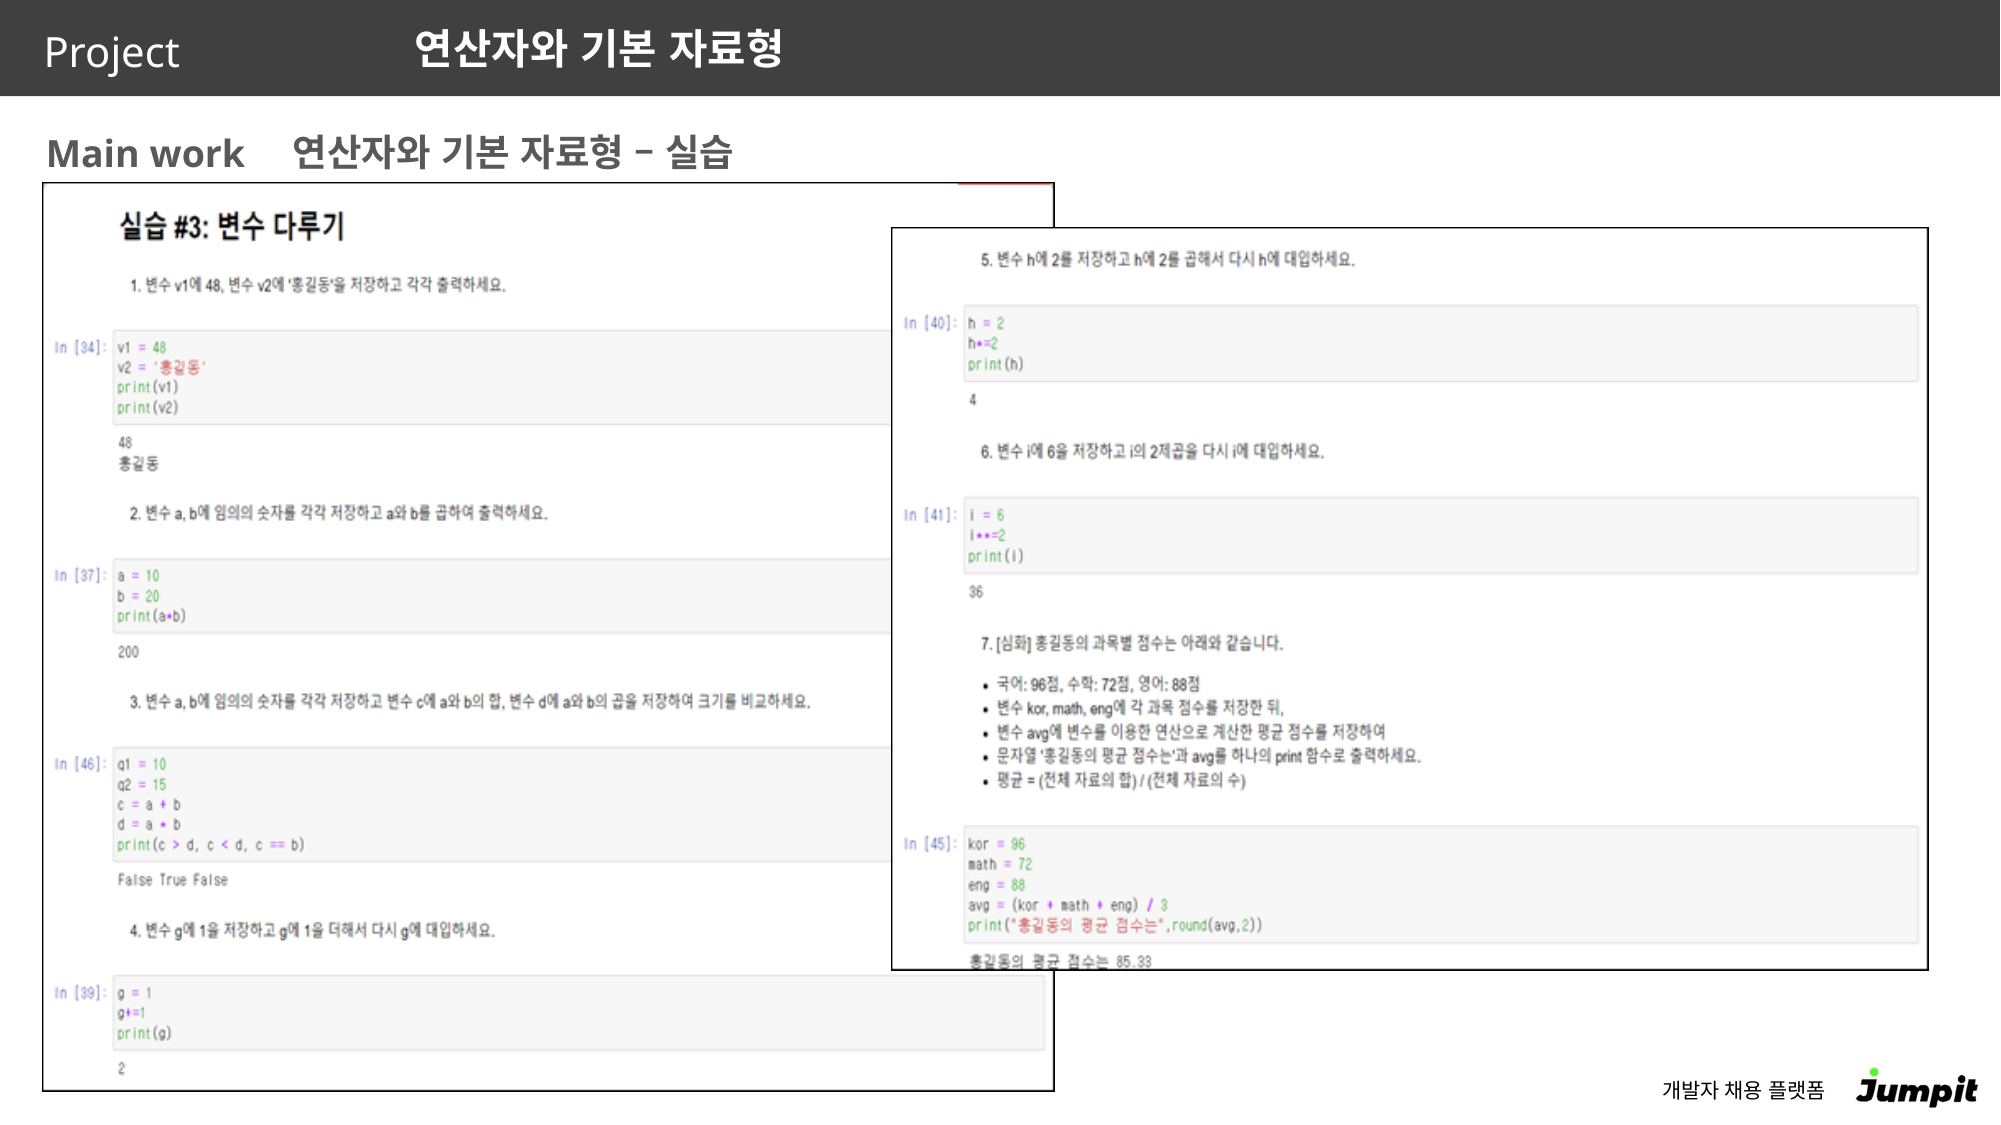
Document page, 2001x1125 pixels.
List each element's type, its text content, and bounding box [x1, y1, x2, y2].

list 연산자와 기본 자료형 – 실습 [277, 126, 1856, 183]
picture [42, 182, 1929, 1093]
list 연산자와 기본 자료형 [399, 20, 1707, 82]
picture [1849, 1063, 1982, 1113]
